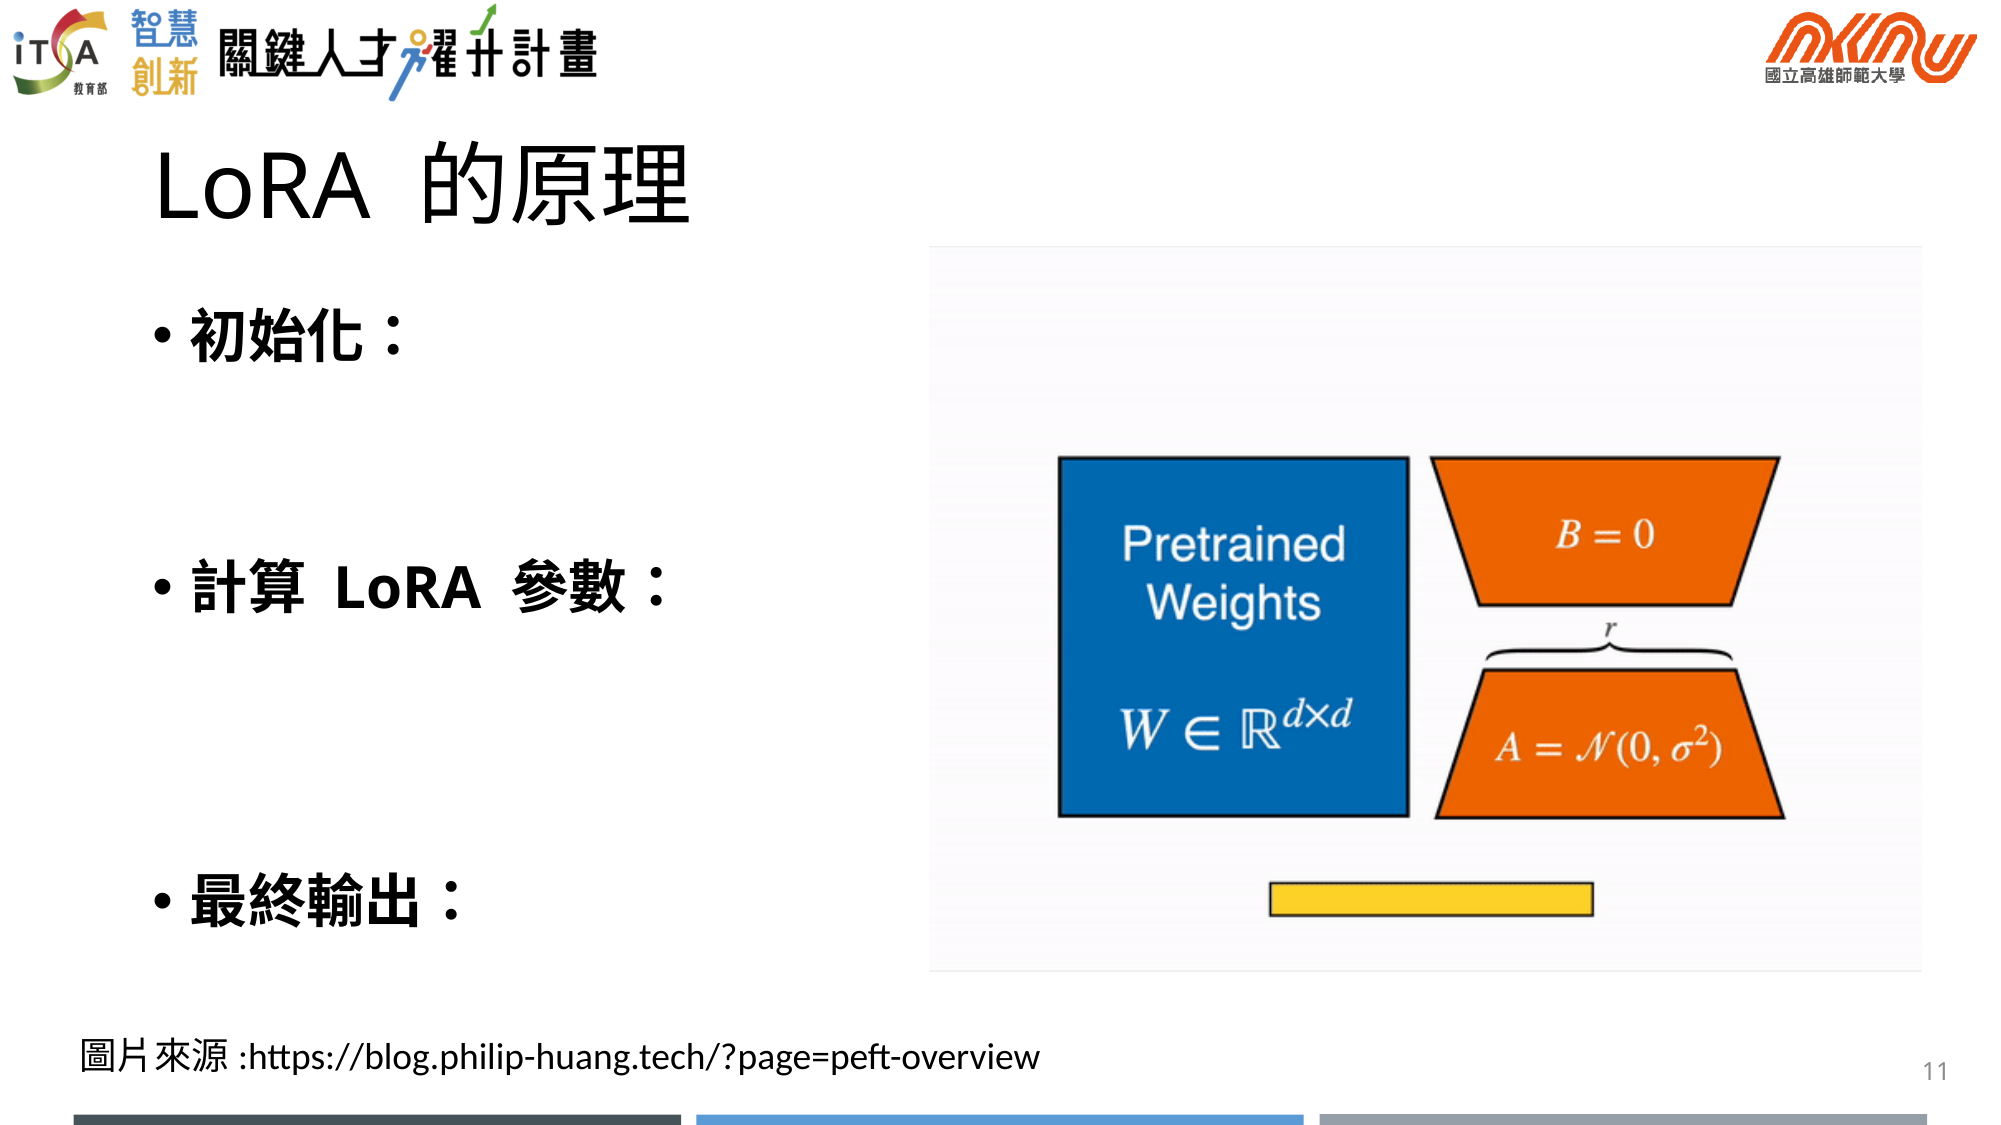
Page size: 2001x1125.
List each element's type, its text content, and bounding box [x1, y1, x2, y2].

picture [929, 246, 1922, 972]
slide_number 11 [1515, 1042, 1966, 1103]
text_box 圖片來源:https://blog.philip-huang.tech/?page=peft-overview [64, 1024, 1057, 1085]
title LoRA 的原理 [137, 100, 1863, 278]
picture [9, 1, 603, 102]
